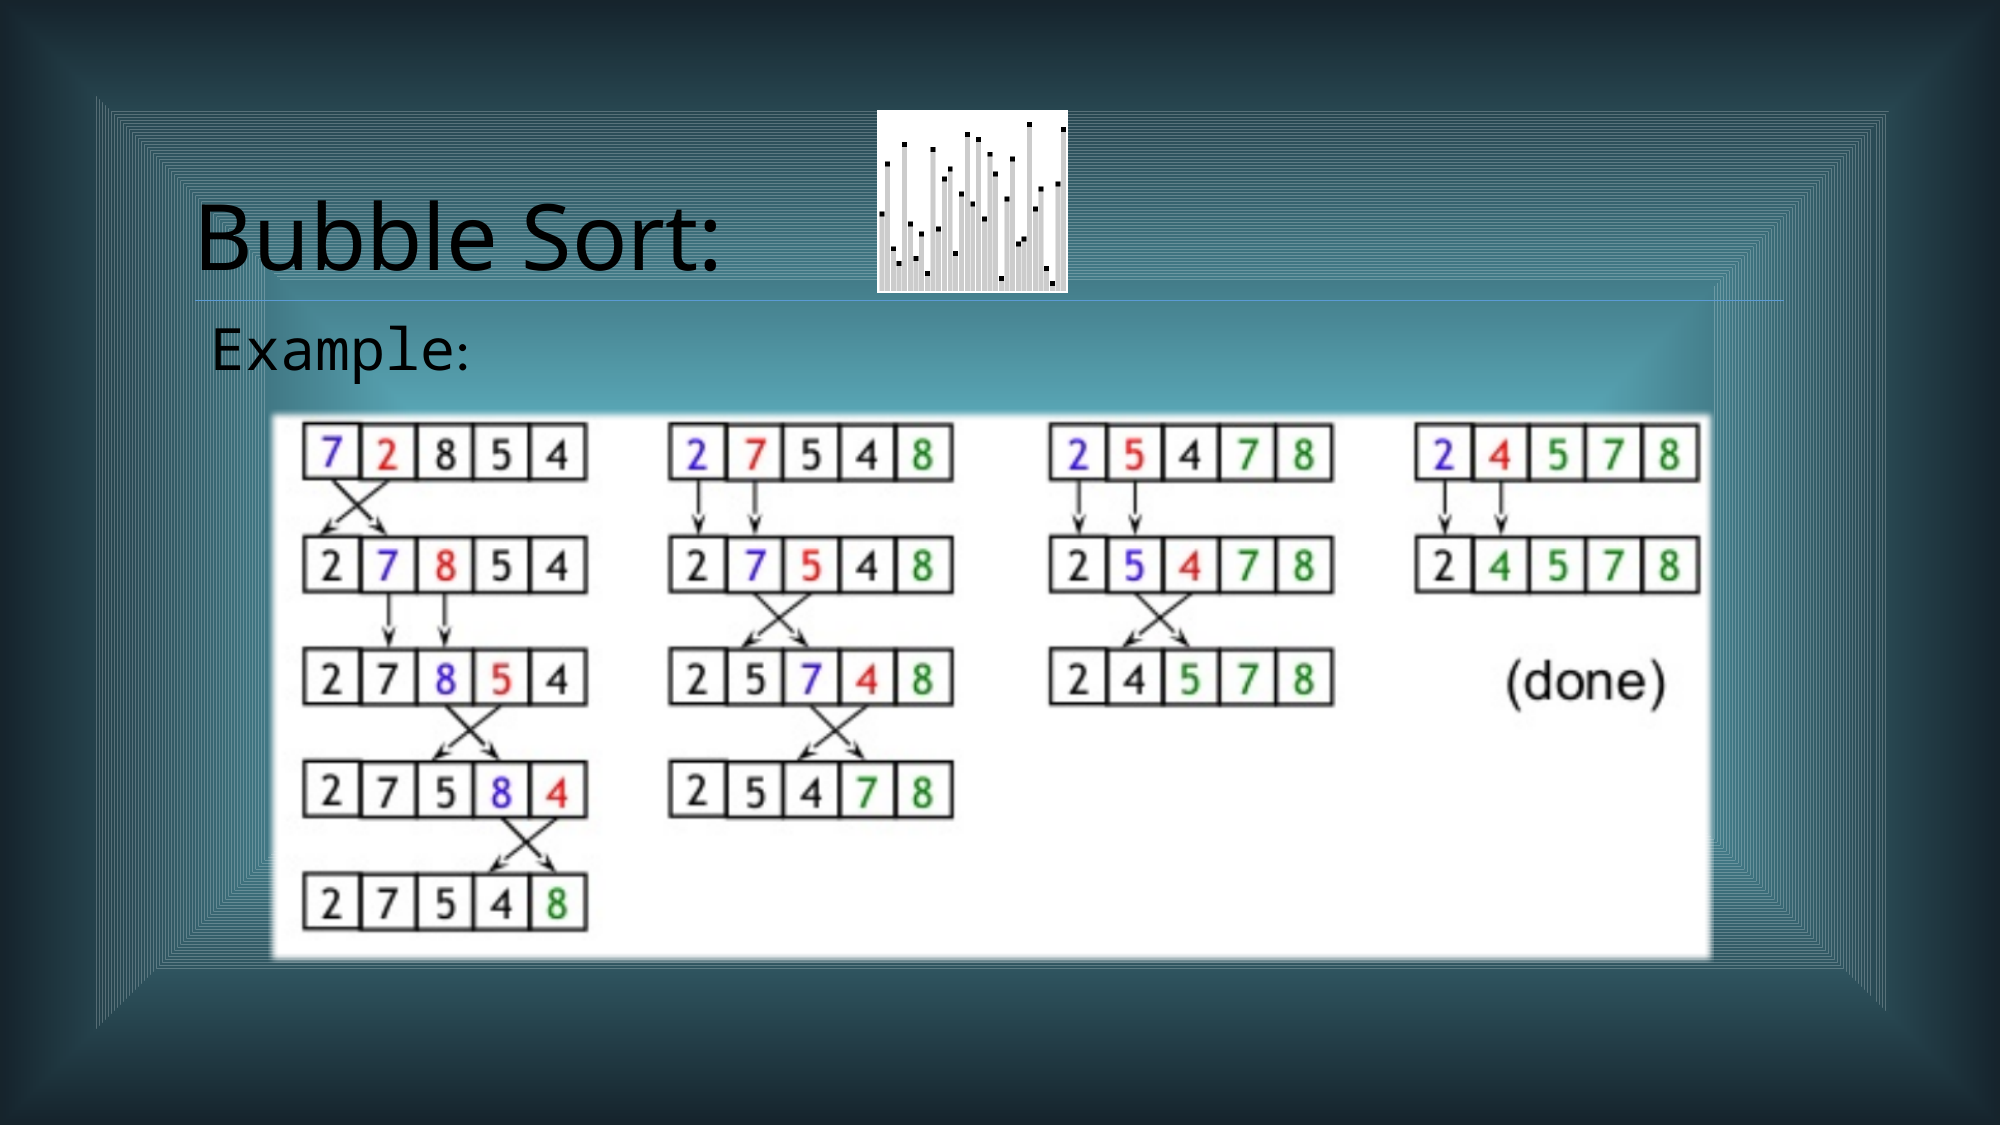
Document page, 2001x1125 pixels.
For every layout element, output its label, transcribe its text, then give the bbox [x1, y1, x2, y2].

text_box Example: [196, 304, 487, 390]
text_box Bubble Sort: [178, 183, 1904, 401]
picture [268, 409, 1713, 965]
picture [877, 110, 1068, 293]
